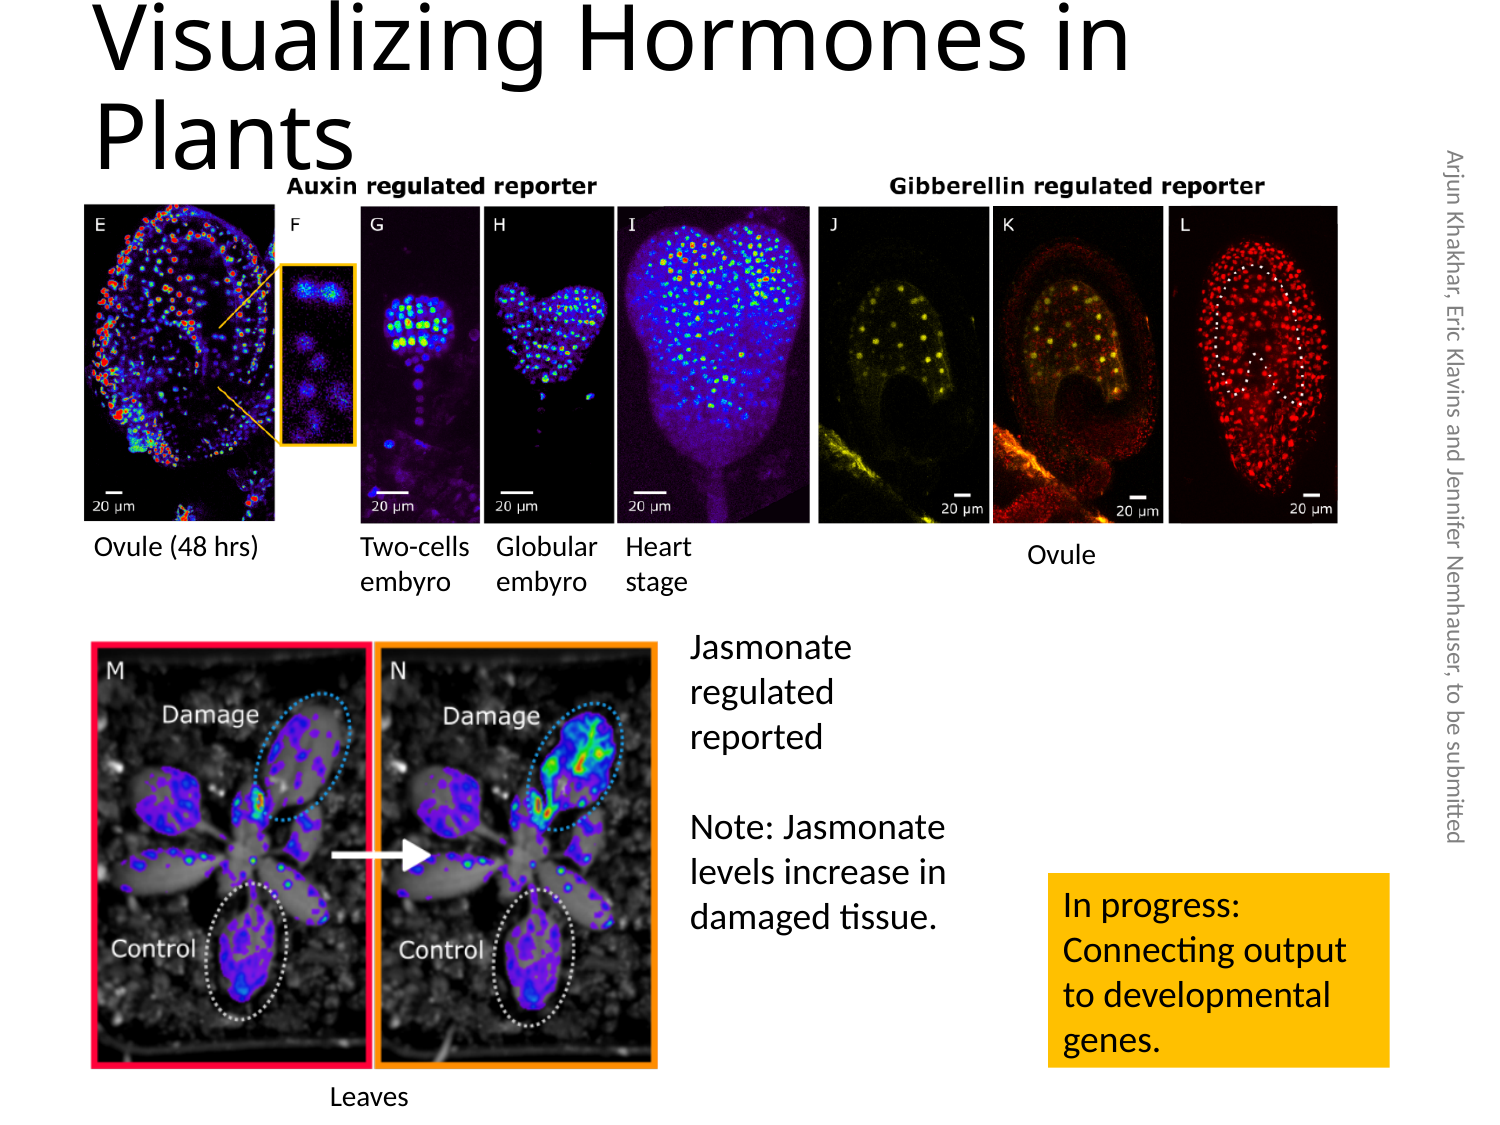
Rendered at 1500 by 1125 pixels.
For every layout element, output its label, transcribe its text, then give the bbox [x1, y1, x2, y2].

picture [77, 168, 1344, 527]
picture [63, 614, 669, 1101]
text_box Heart stage [610, 527, 765, 605]
text_box Leaves [315, 1101, 424, 1120]
text_box Two-cells embyro [345, 527, 481, 605]
text_box Ovule (48 hrs) [79, 527, 275, 570]
text_box Arjun Khakhar, Eric Klavins and Jennifer Nemhauser, to be submitted [1434, 135, 1480, 860]
text_box Ovule [1012, 528, 1112, 578]
text_box Jasmonate regulated reported Note: Jasmonate levels increase in damaged tissue. [675, 614, 991, 945]
title Visualizing Hormones in Plants [77, 3, 1372, 177]
text_box Globular embyro [481, 527, 610, 605]
text_box In progress: Connecting output to developmental genes. [1048, 873, 1390, 1068]
